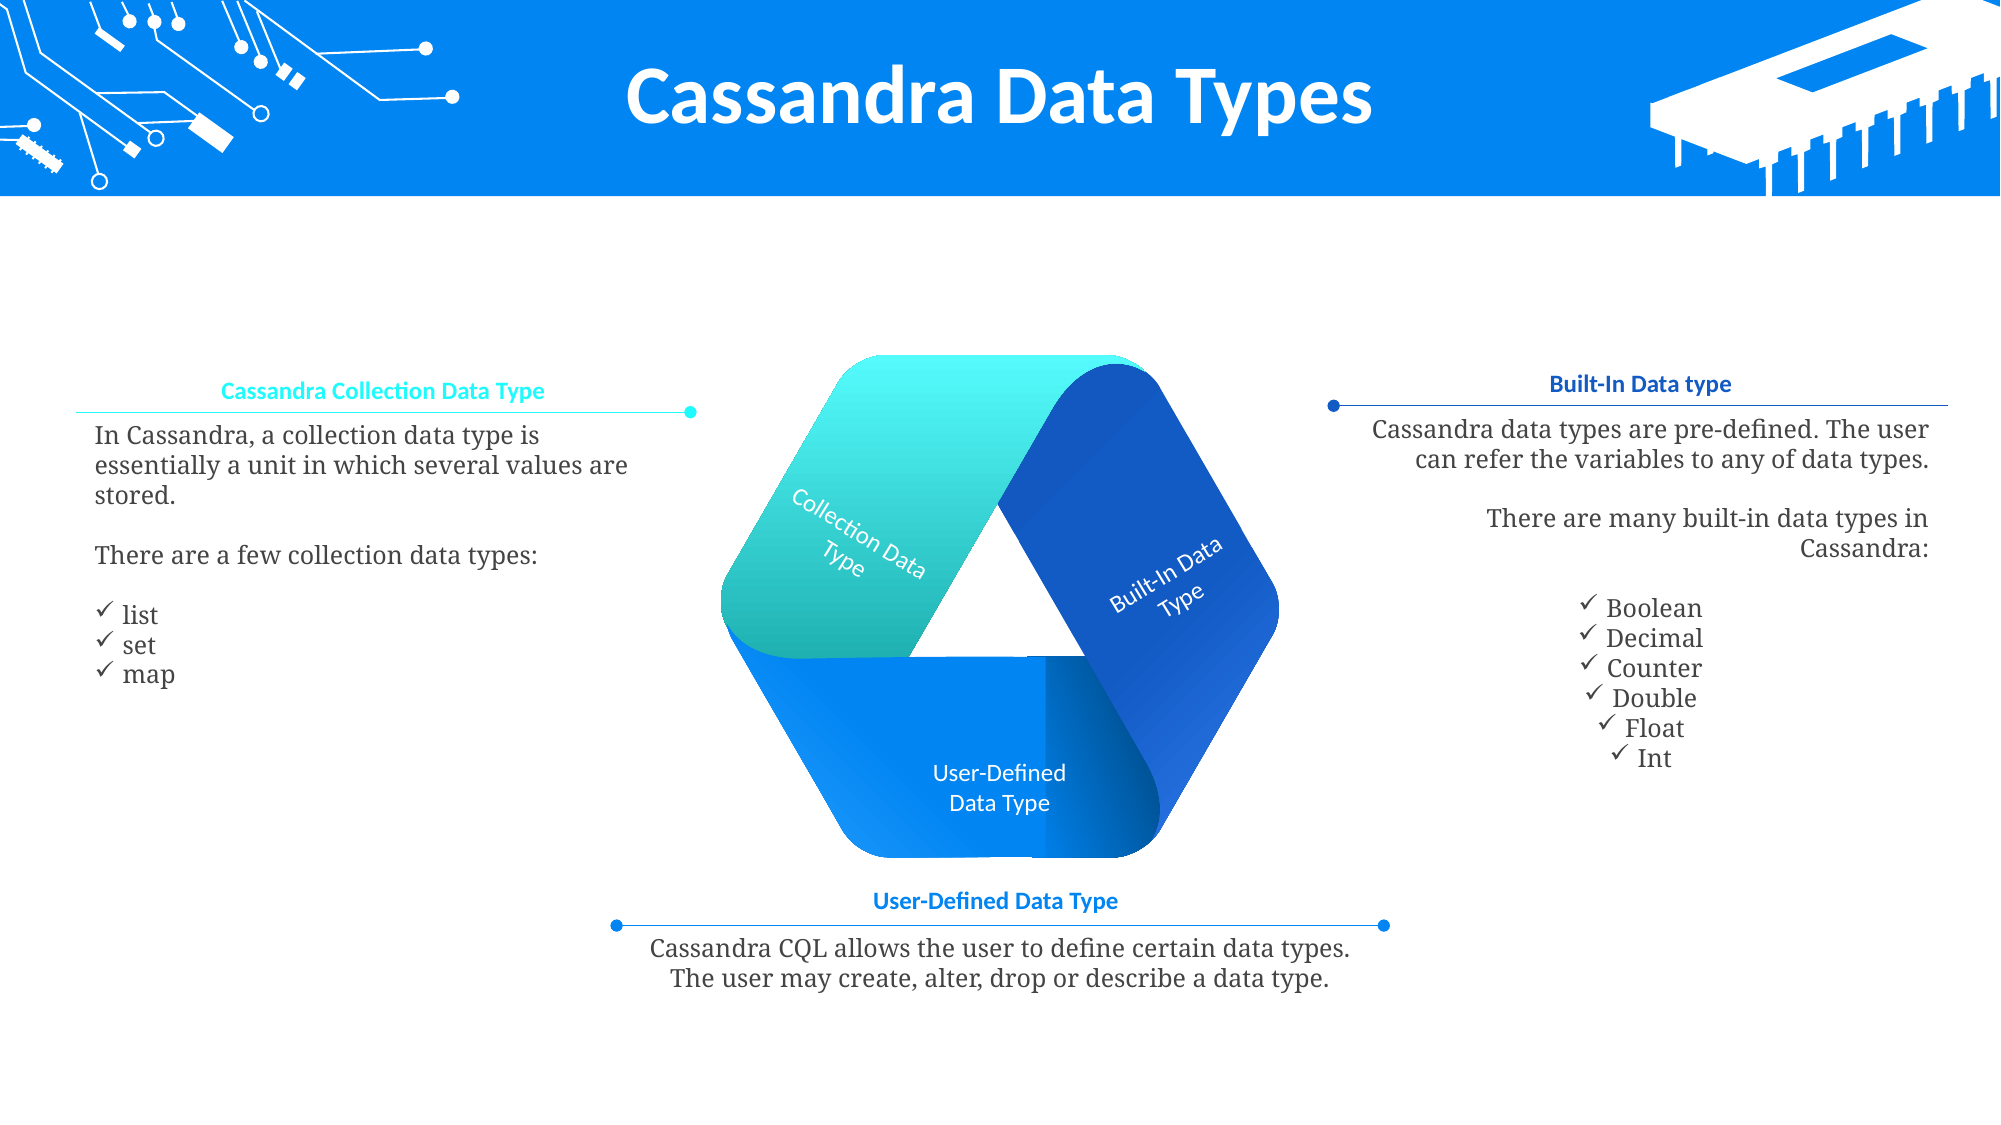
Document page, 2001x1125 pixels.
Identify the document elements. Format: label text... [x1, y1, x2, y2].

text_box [613, 877, 1384, 1002]
list Cassandra Data Types [50, 36, 1950, 156]
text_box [718, 352, 1273, 858]
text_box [1333, 360, 1948, 845]
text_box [76, 366, 691, 670]
